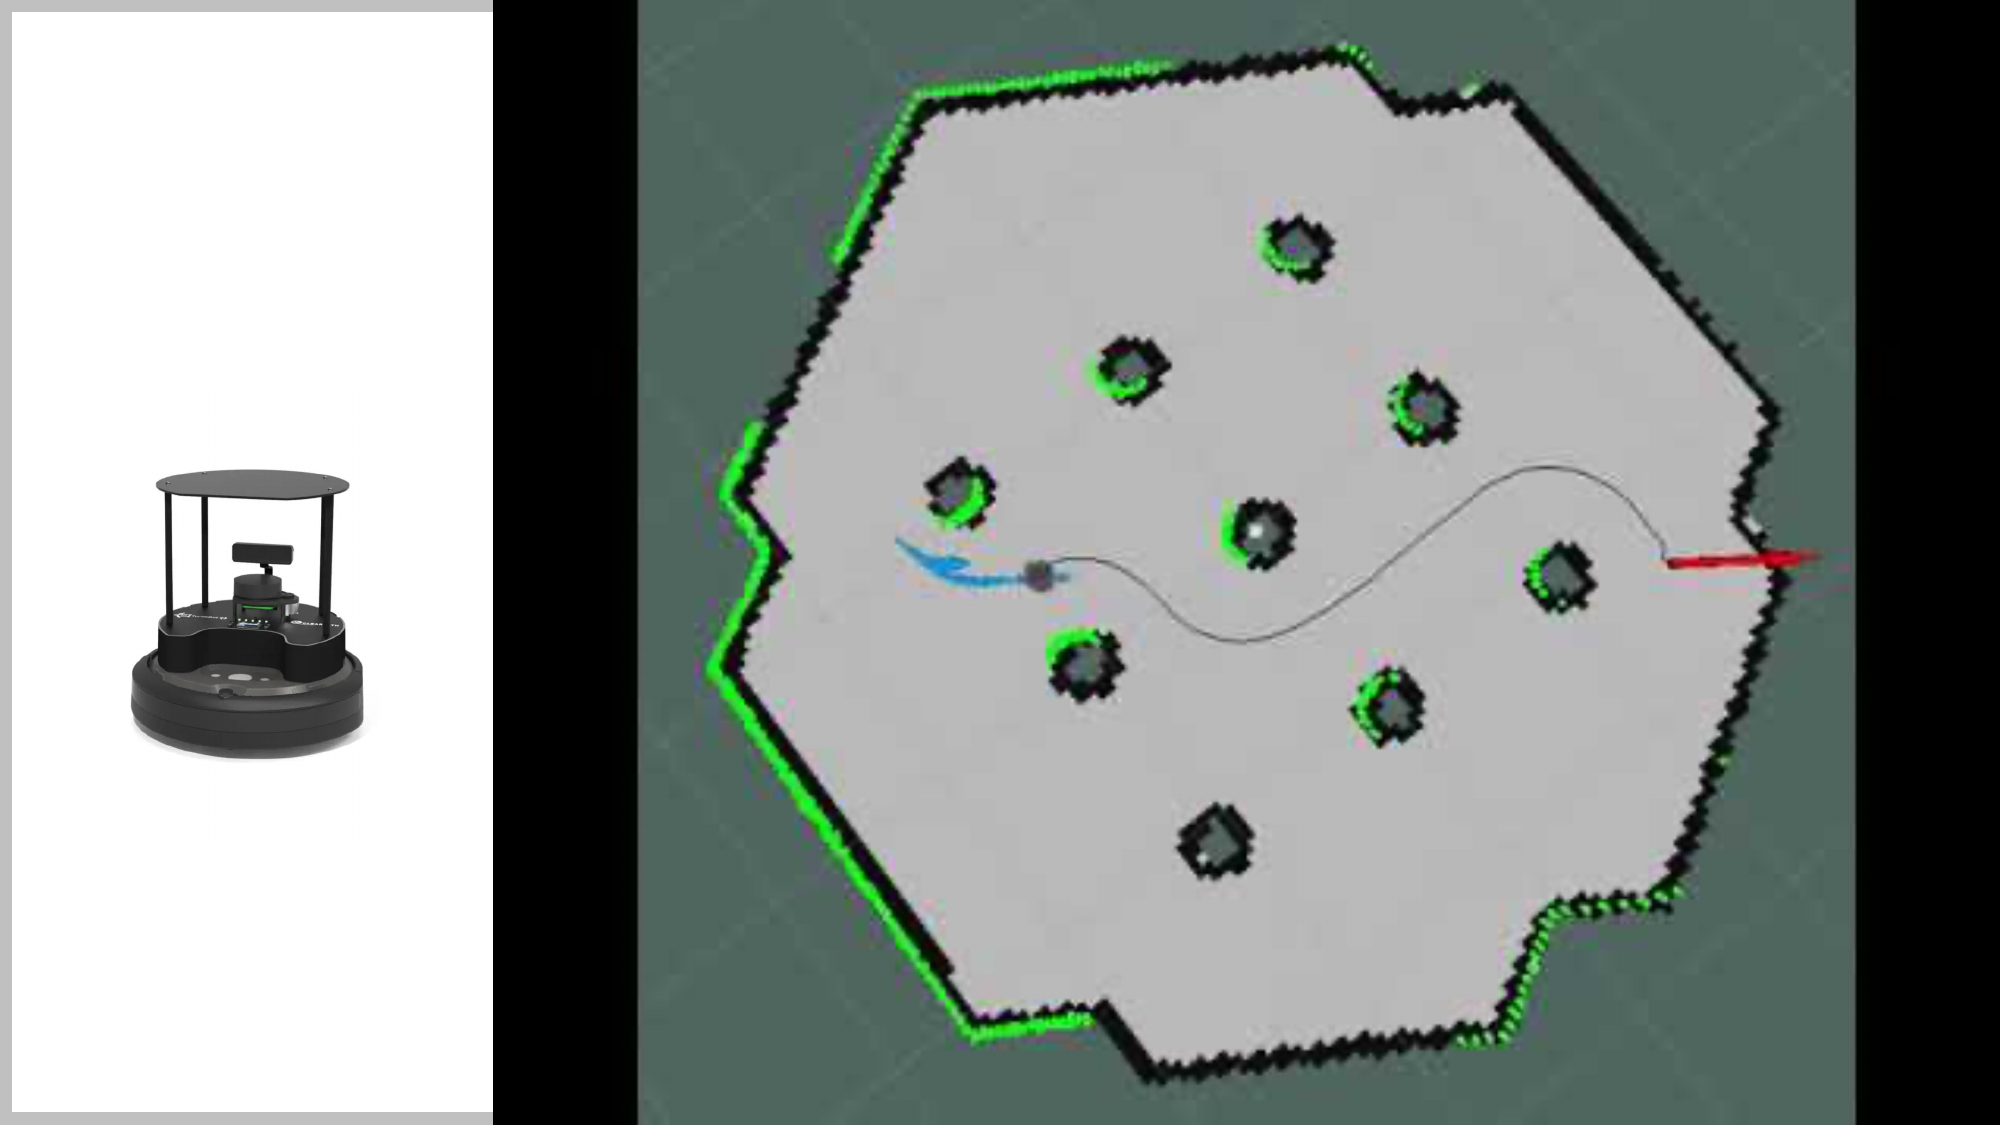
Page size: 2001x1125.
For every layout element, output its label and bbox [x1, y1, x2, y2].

text_box [0, 0, 488, 1125]
text_box [492, 0, 2000, 1125]
picture [14, 378, 478, 842]
